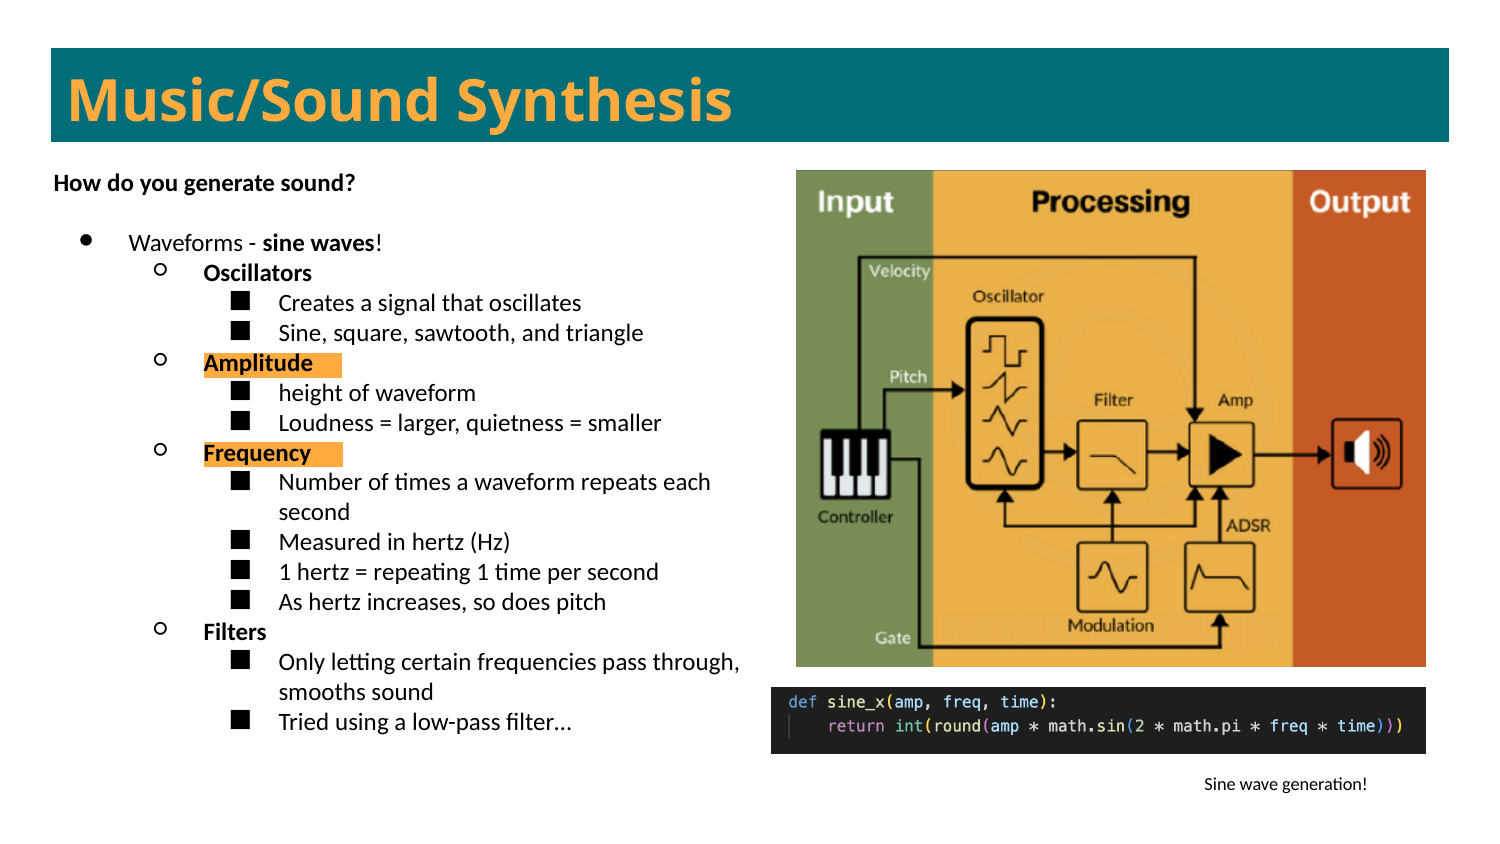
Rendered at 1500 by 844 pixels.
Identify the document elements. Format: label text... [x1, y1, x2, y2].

list How do you generate sound? Waveforms - sine waves! Oscillators Creates a signal that oscillates Sine, square, sawtooth, and triangle Amplitude ← height of waveform Loudness = larger, quietness = smaller Frequency <- Number of times a waveform repeats each second Measured in hertz (Hz) 1 hertz = repeating 1 time per second As hertz increases, so does pitch Filters Only letting certain frequencies pass through, smooths sound Tried using a low-pass filter… [38, 151, 790, 813]
title Music/Sound Synthesis [51, 48, 1449, 142]
picture [770, 686, 1426, 754]
list Sine wave generation! [1189, 753, 1438, 811]
picture [795, 169, 1426, 667]
